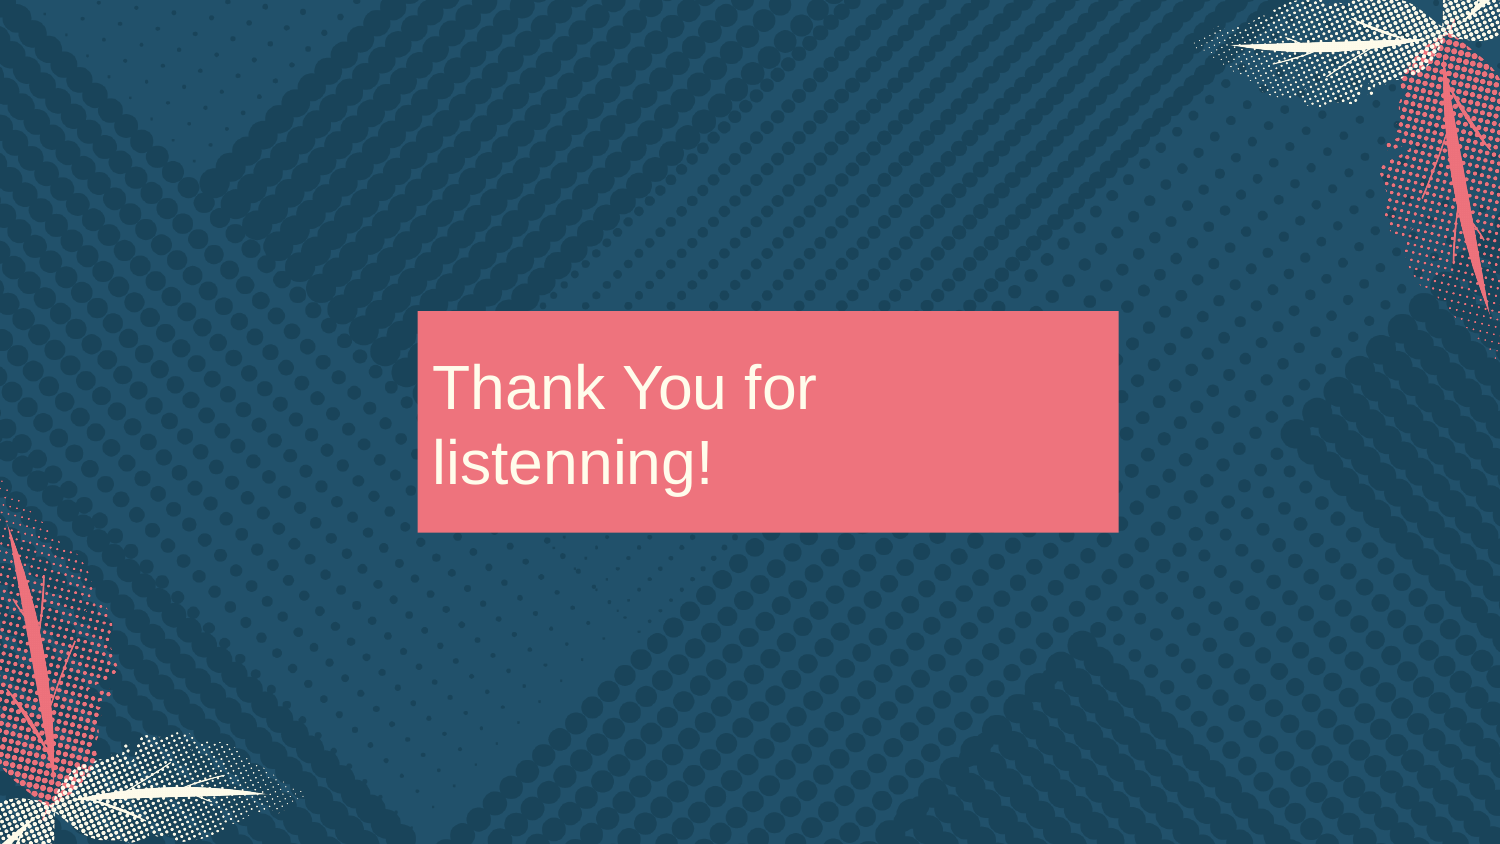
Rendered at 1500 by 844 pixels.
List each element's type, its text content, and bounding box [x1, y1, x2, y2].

picture [0, 0, 1500, 844]
title Thank You for listenning! [417, 311, 1119, 533]
